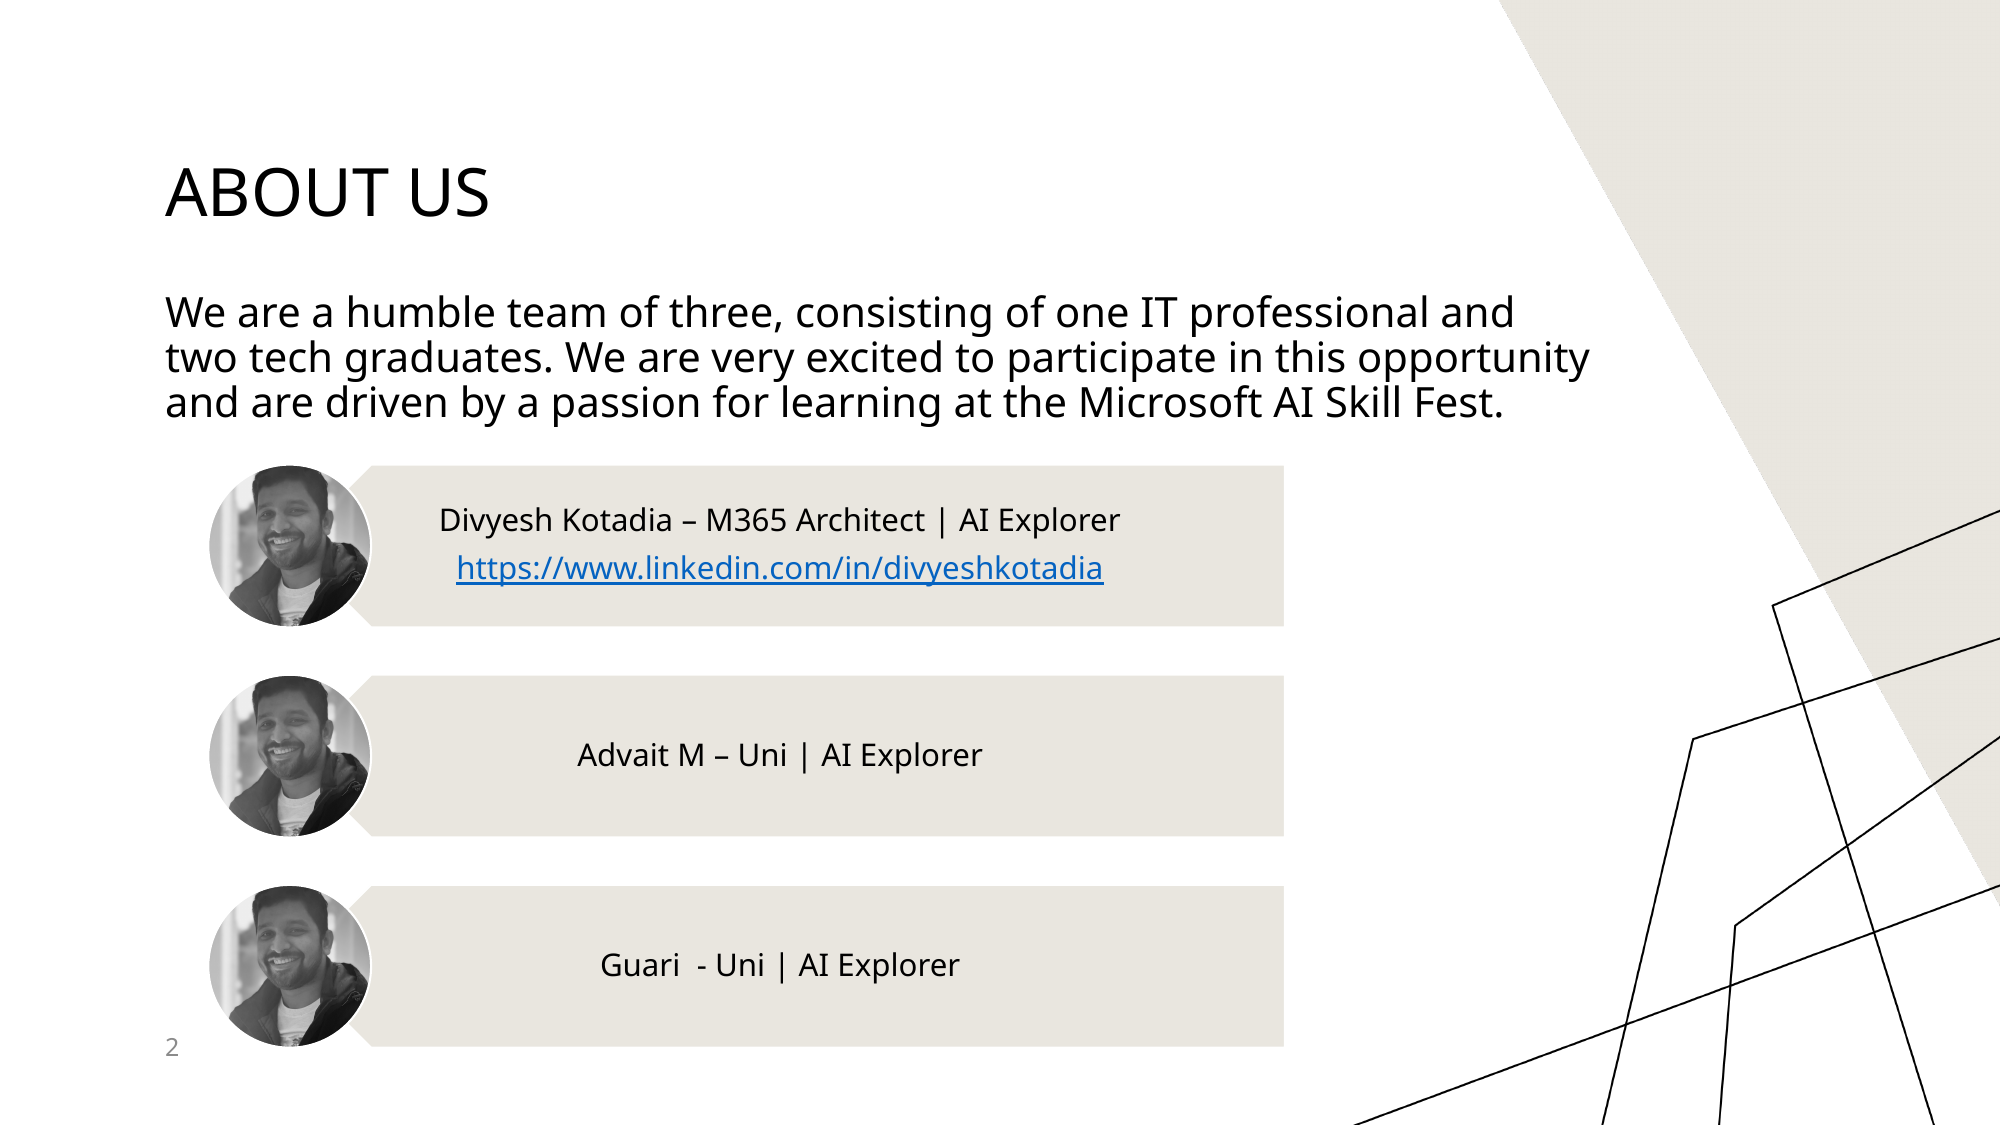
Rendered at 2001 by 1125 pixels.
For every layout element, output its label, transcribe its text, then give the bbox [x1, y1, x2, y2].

list We are a humble team of three, consisting of one IT professional and two tech graduates. We are very excited to participate in this opportunity and are driven by a passion for learning at the Microsoft AI Skill Fest. [150, 283, 1613, 465]
picture [1281, 0, 2000, 1125]
slide_number 2 [150, 1048, 254, 1074]
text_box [0, 464, 1495, 1048]
title About us [150, 59, 1344, 283]
